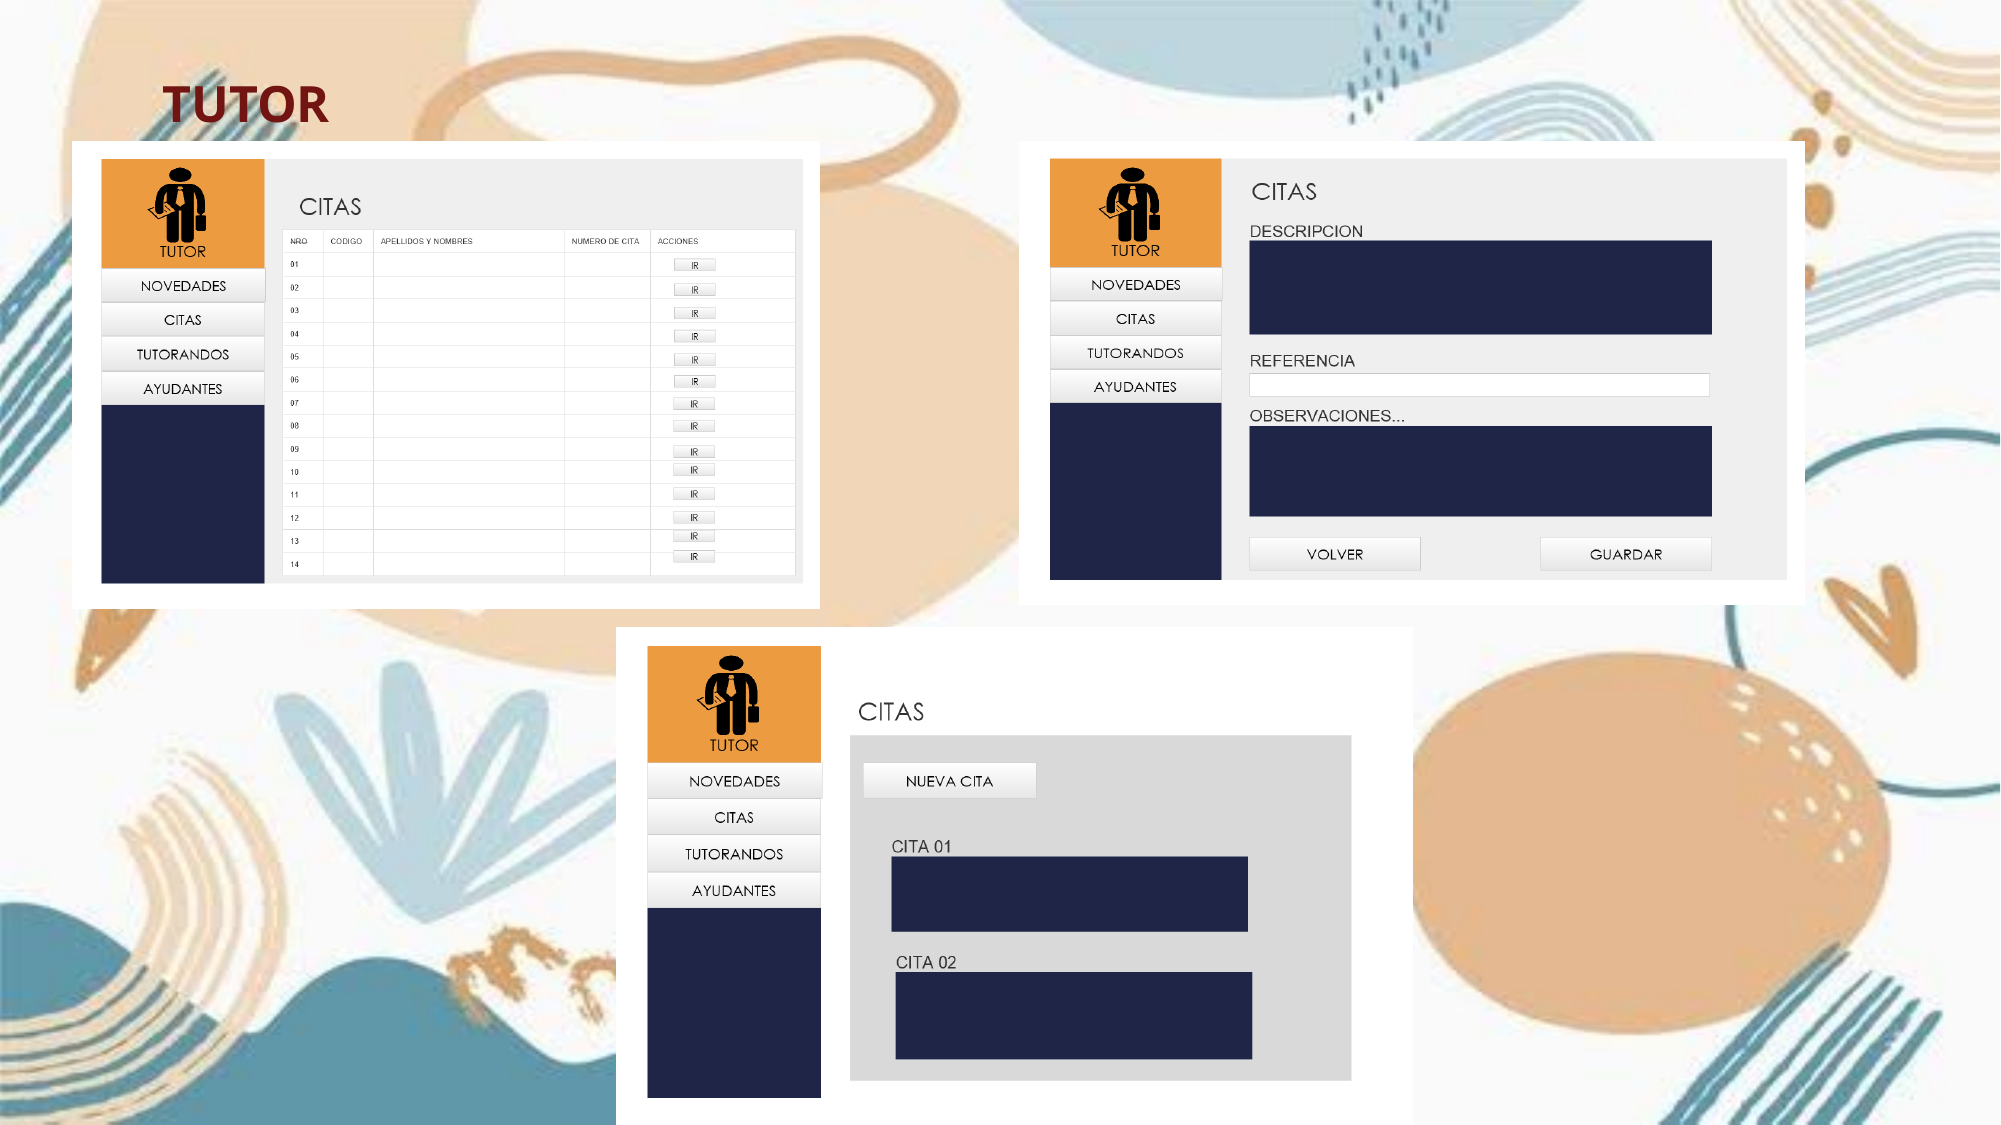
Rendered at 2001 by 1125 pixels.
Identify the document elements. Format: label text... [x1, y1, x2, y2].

text_box TUTOR [147, 65, 356, 140]
picture [0, 0, 2001, 1125]
